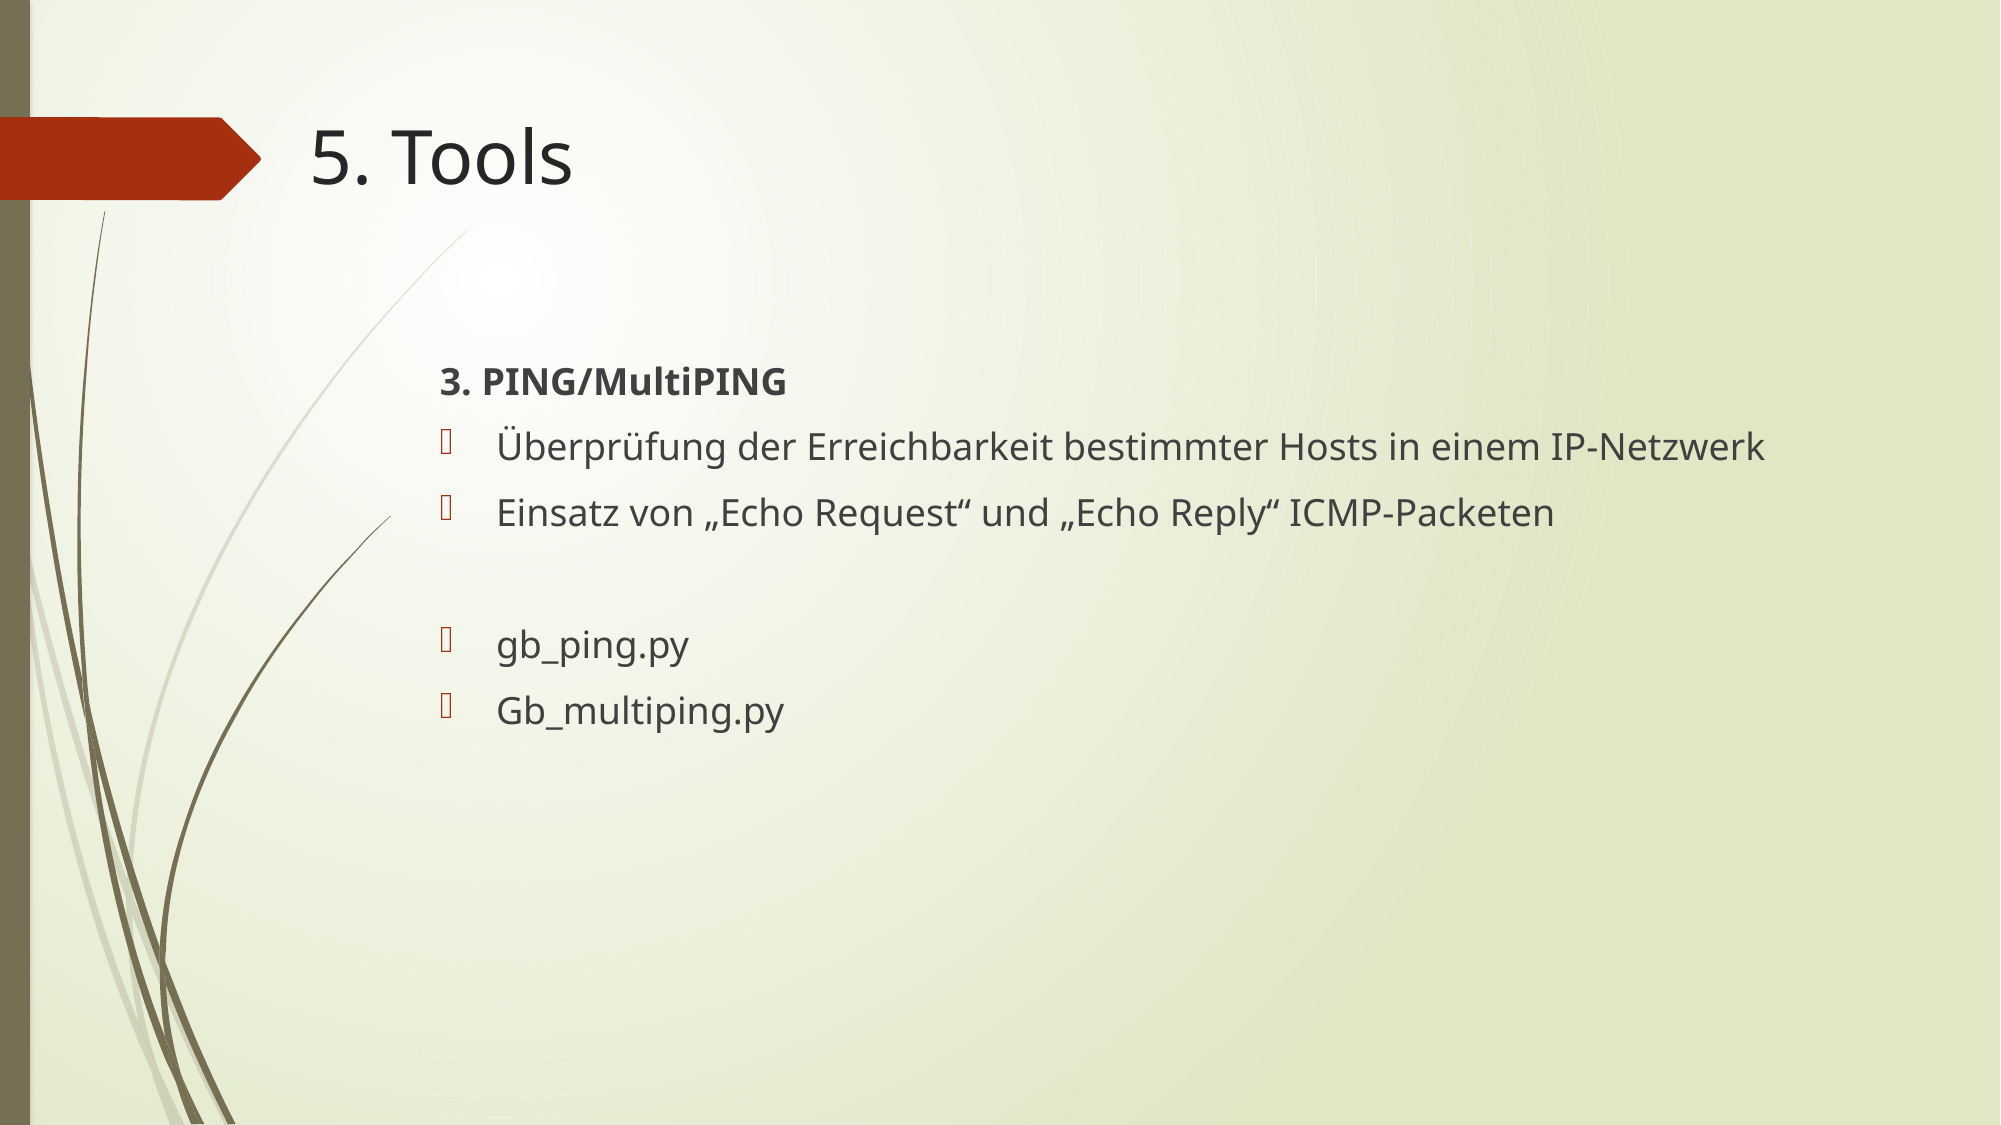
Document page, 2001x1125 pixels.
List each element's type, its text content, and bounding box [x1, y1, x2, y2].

text_box 5. Tools [294, 102, 1888, 313]
list 3. PING/MultiPING Überprüfung der Erreichbarkeit bestimmter Hosts in einem IP-Netzwerk Einsatz von „Echo Request“ und „Echo Reply“ ICMP-Packeten gb_ping.py Gb_multiping.py [424, 350, 1888, 970]
